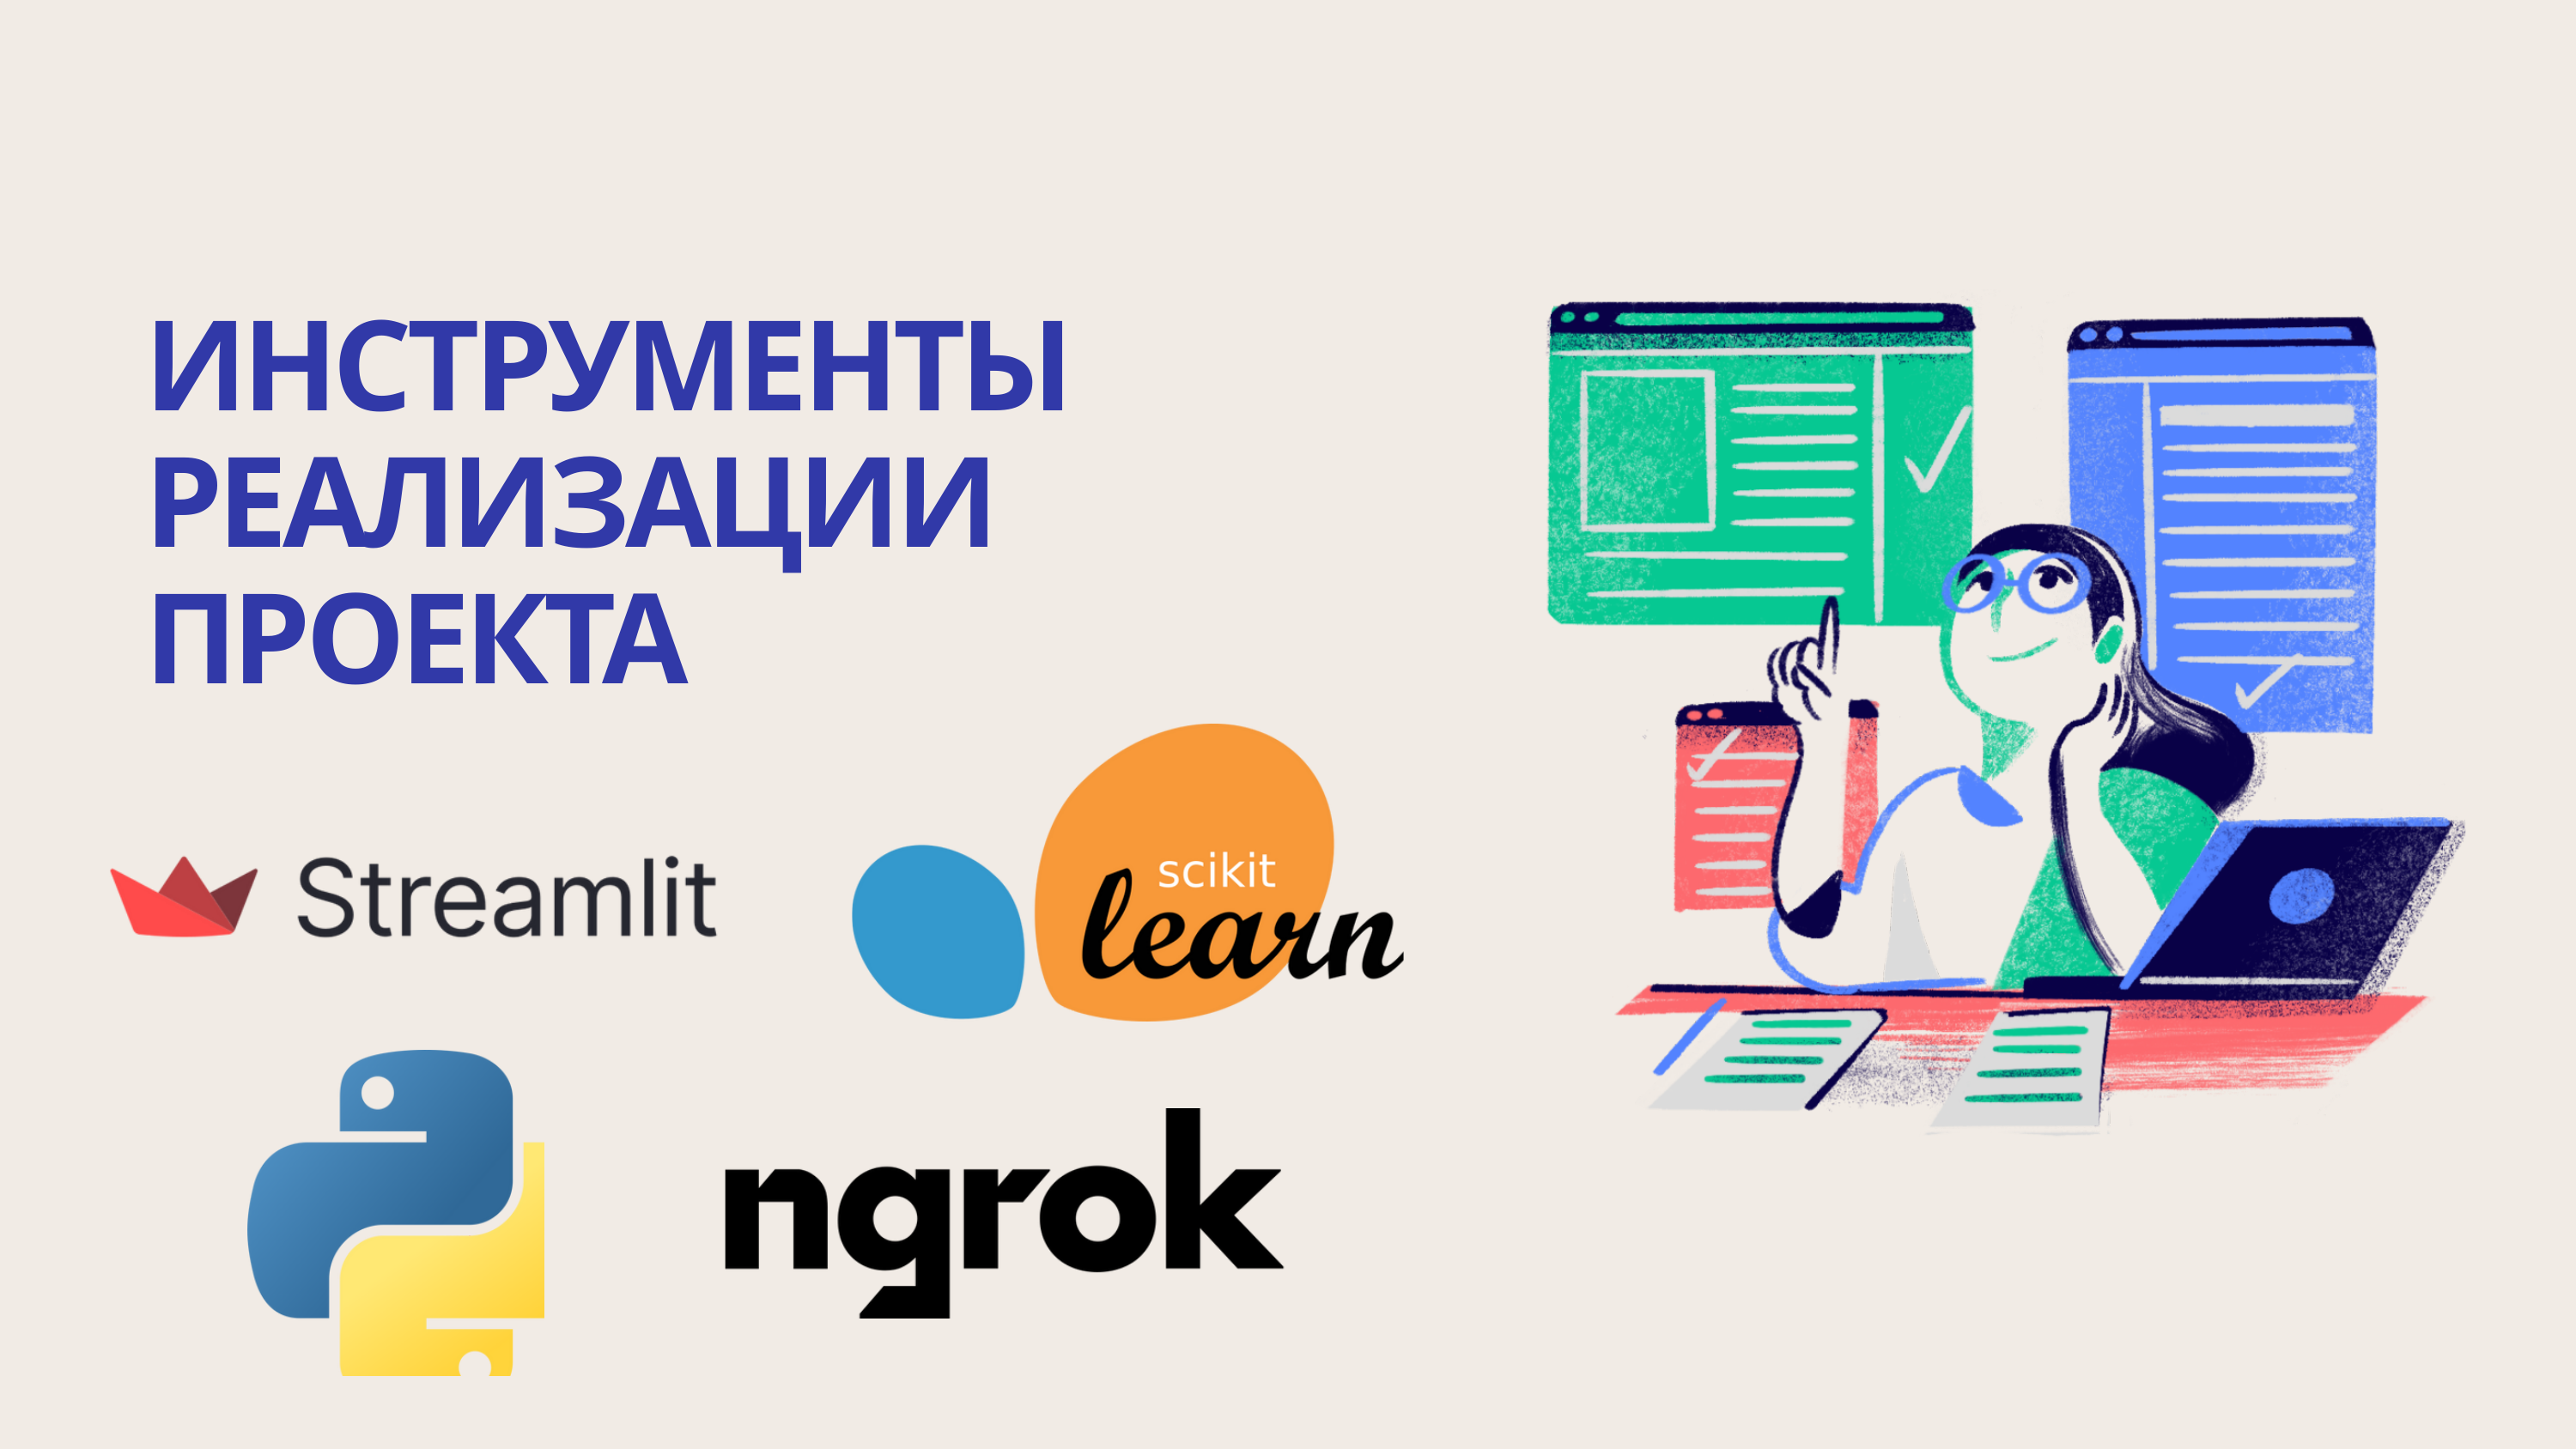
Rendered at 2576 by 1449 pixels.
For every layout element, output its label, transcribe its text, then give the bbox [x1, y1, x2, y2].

text_box ИНСТРУМЕНТЫ РЕАЛИЗАЦИИ ПРОЕКТА [144, 299, 1404, 709]
text_box [247, 1050, 544, 1376]
text_box [852, 724, 1404, 1022]
text_box [57, 797, 775, 997]
text_box [725, 1108, 1289, 1319]
text_box [1539, 289, 2466, 1160]
